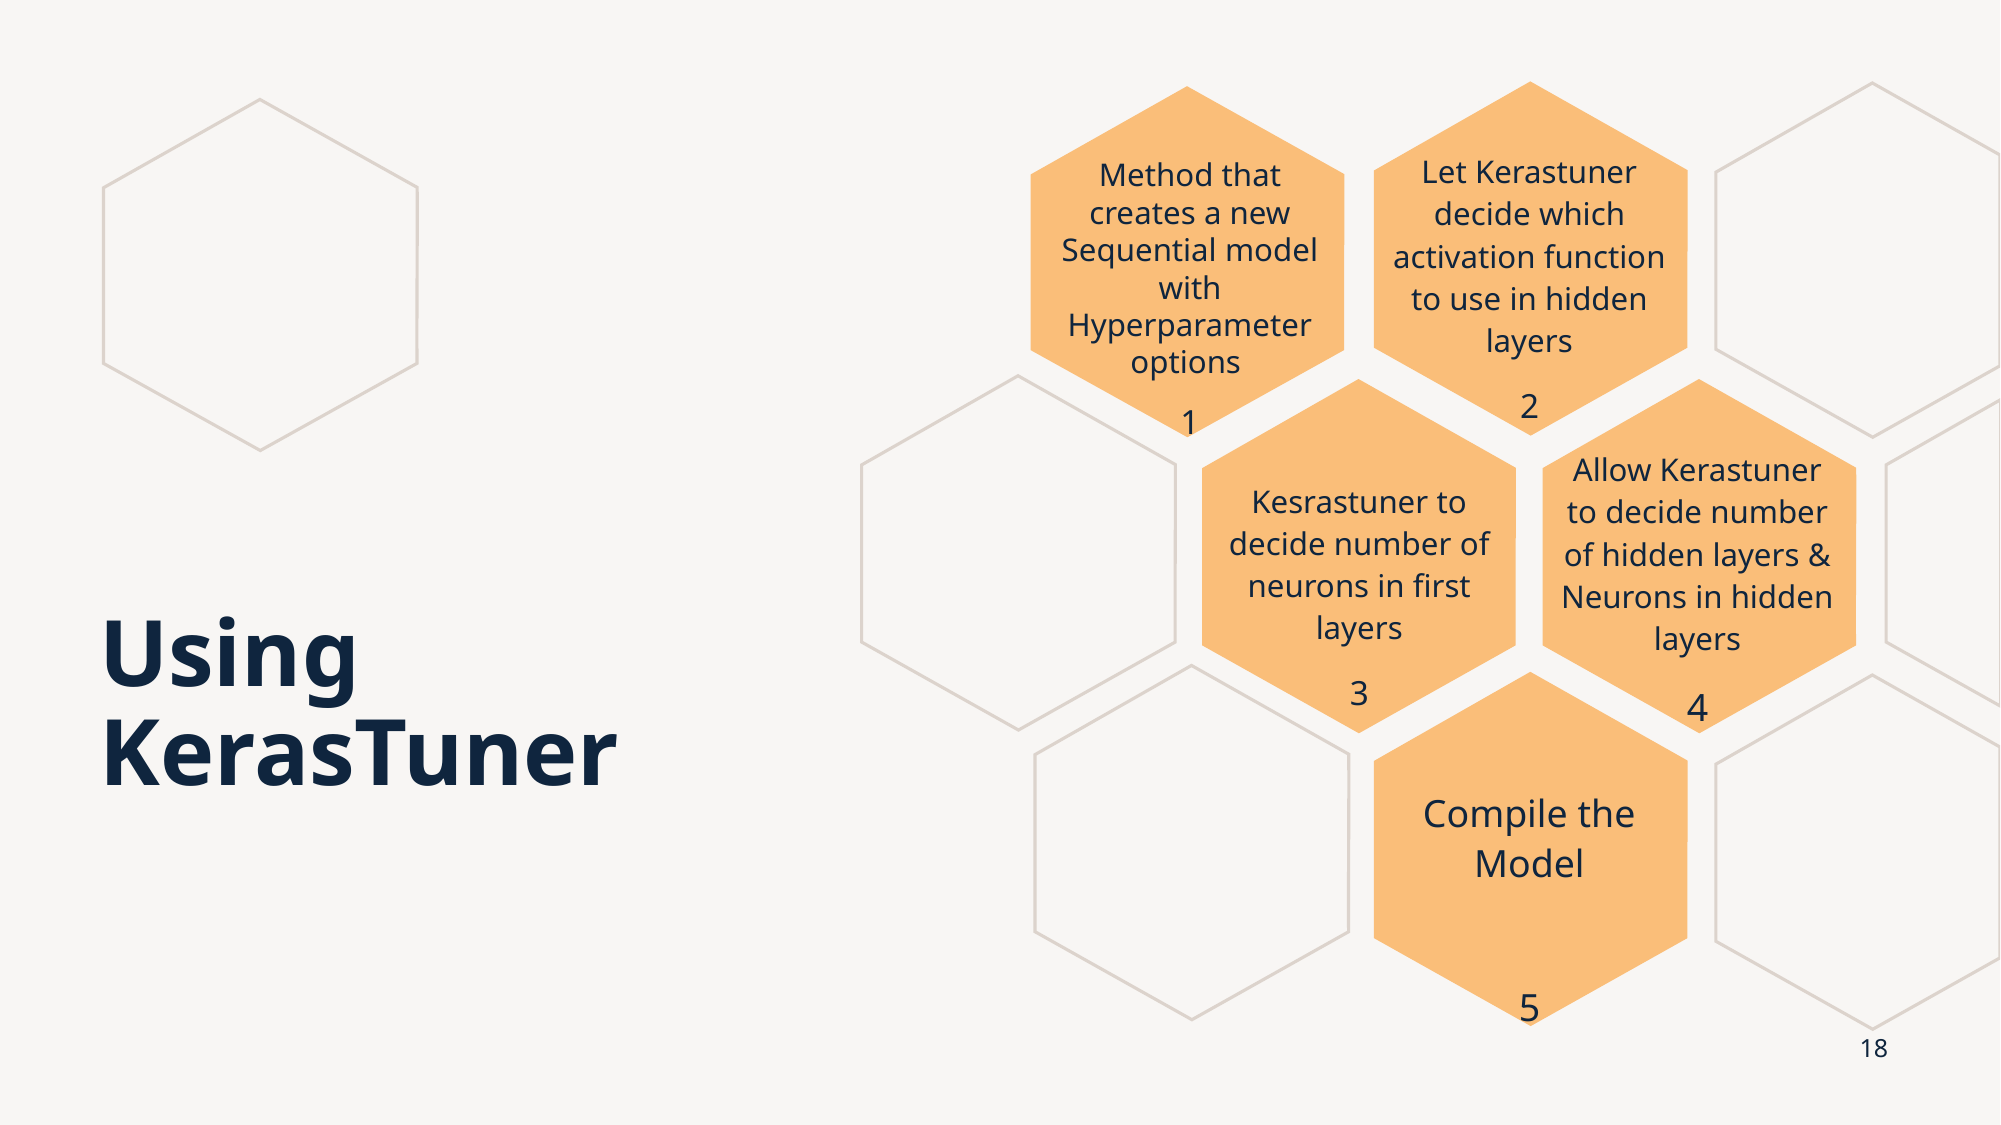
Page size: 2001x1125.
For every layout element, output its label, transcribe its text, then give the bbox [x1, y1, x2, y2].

list Allow Kerastuner to decide number of hidden layers & Neurons in hidden layers 4 [1540, 479, 1855, 766]
list Kesrastuner to decide number of neurons in first layers 3 [1202, 438, 1517, 751]
slide_number 18 [1836, 1020, 1912, 1080]
title Using KerasTuner [84, 563, 813, 849]
list Compile the Model 5 [1367, 750, 1692, 1063]
list Let Kerastuner decide which activation function to use in hidden layers 2 [1373, 192, 1686, 441]
list Method that creates a new Sequential model with Hyperparameter options 1 [1033, 167, 1347, 495]
